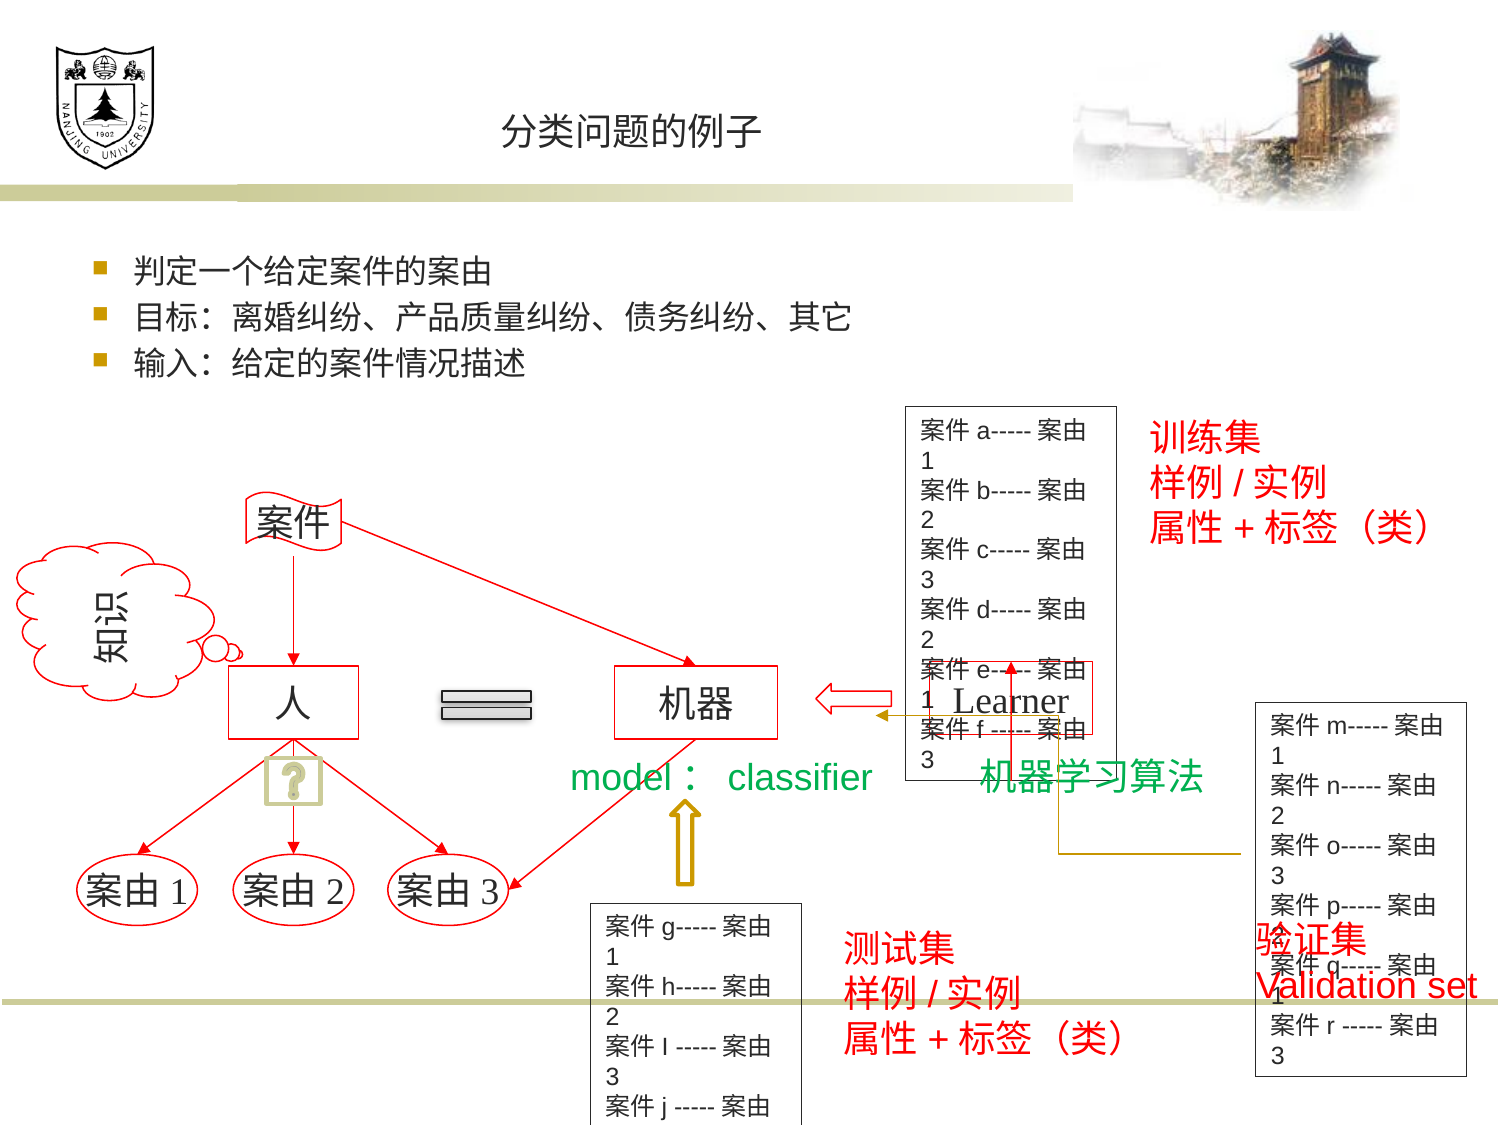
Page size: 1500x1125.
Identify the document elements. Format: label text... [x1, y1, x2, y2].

text_box 测试集 样例/实例 属性+标签（类） [828, 918, 1161, 1068]
text_box [513, 707, 532, 720]
text_box 案件g-----案由1 案件h-----案由2 案件I -----案由3 案件j -----案由2 案件k-----案由1 案件l -----案由3 [590, 903, 802, 1125]
text_box [513, 690, 532, 703]
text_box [76, 491, 509, 926]
text_box 案件m-----案由1 案件n-----案由2 案件o-----案由3 案件p-----案由2 案件q-----案由1 案件r -----案由3 [1255, 702, 1467, 908]
picture [50, 42, 160, 173]
text_box 案件a-----案由1 案件b-----案由2 案件c-----案由3 案件d-----案由2 案件e-----案由1 案件f -----案由3 [905, 406, 1117, 713]
text_box 机器 [614, 665, 778, 739]
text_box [508, 738, 697, 890]
text_box 验证集 Validation set [1241, 908, 1500, 1014]
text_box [875, 715, 1242, 855]
text_box 案件m-----案由1 案件n-----案由2 案件o-----案由3 案件p-----案由2 案件q-----案由1 案件r -----案由3 [1255, 1014, 1467, 1077]
title 分类问题的例子 [171, 66, 1093, 161]
picture [802, 999, 828, 1005]
text_box [815, 683, 892, 714]
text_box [340, 521, 697, 667]
picture [1161, 999, 1241, 1005]
text_box model：classifier [701, 745, 870, 806]
text_box 训练集 样例/实例 属性+标签（类） [1134, 406, 1467, 557]
list 判定一个给定案件的案由 目标：离婚纠纷、产品质量纠纷、债务纠纷、其它 输入：给定的案件情况描述 [76, 243, 1413, 965]
text_box 知识 [16, 546, 71, 687]
picture [1073, 30, 1400, 211]
picture [2, 999, 590, 1005]
